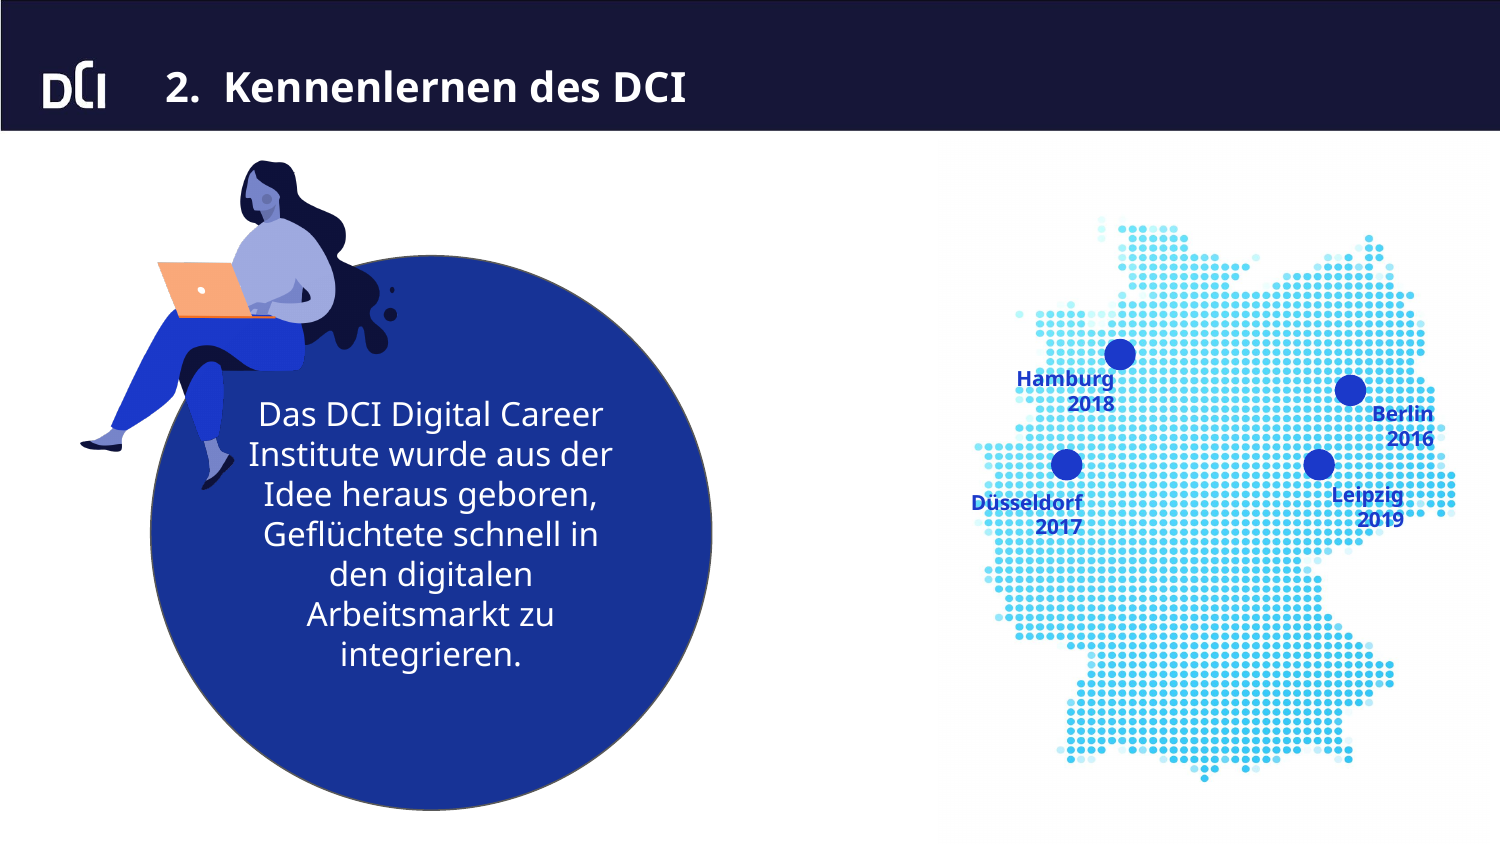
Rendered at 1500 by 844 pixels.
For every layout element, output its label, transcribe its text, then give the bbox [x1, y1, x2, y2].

title 2. Kennenlernen des DCI [150, 45, 1500, 140]
text_box Das DCI Digital Career Institute wurde aus der Idee heraus geboren, Geflüchtete schnell in den digitalen Arbeitsmarkt zu integrieren. [150, 255, 712, 811]
picture [0, 0, 1500, 844]
